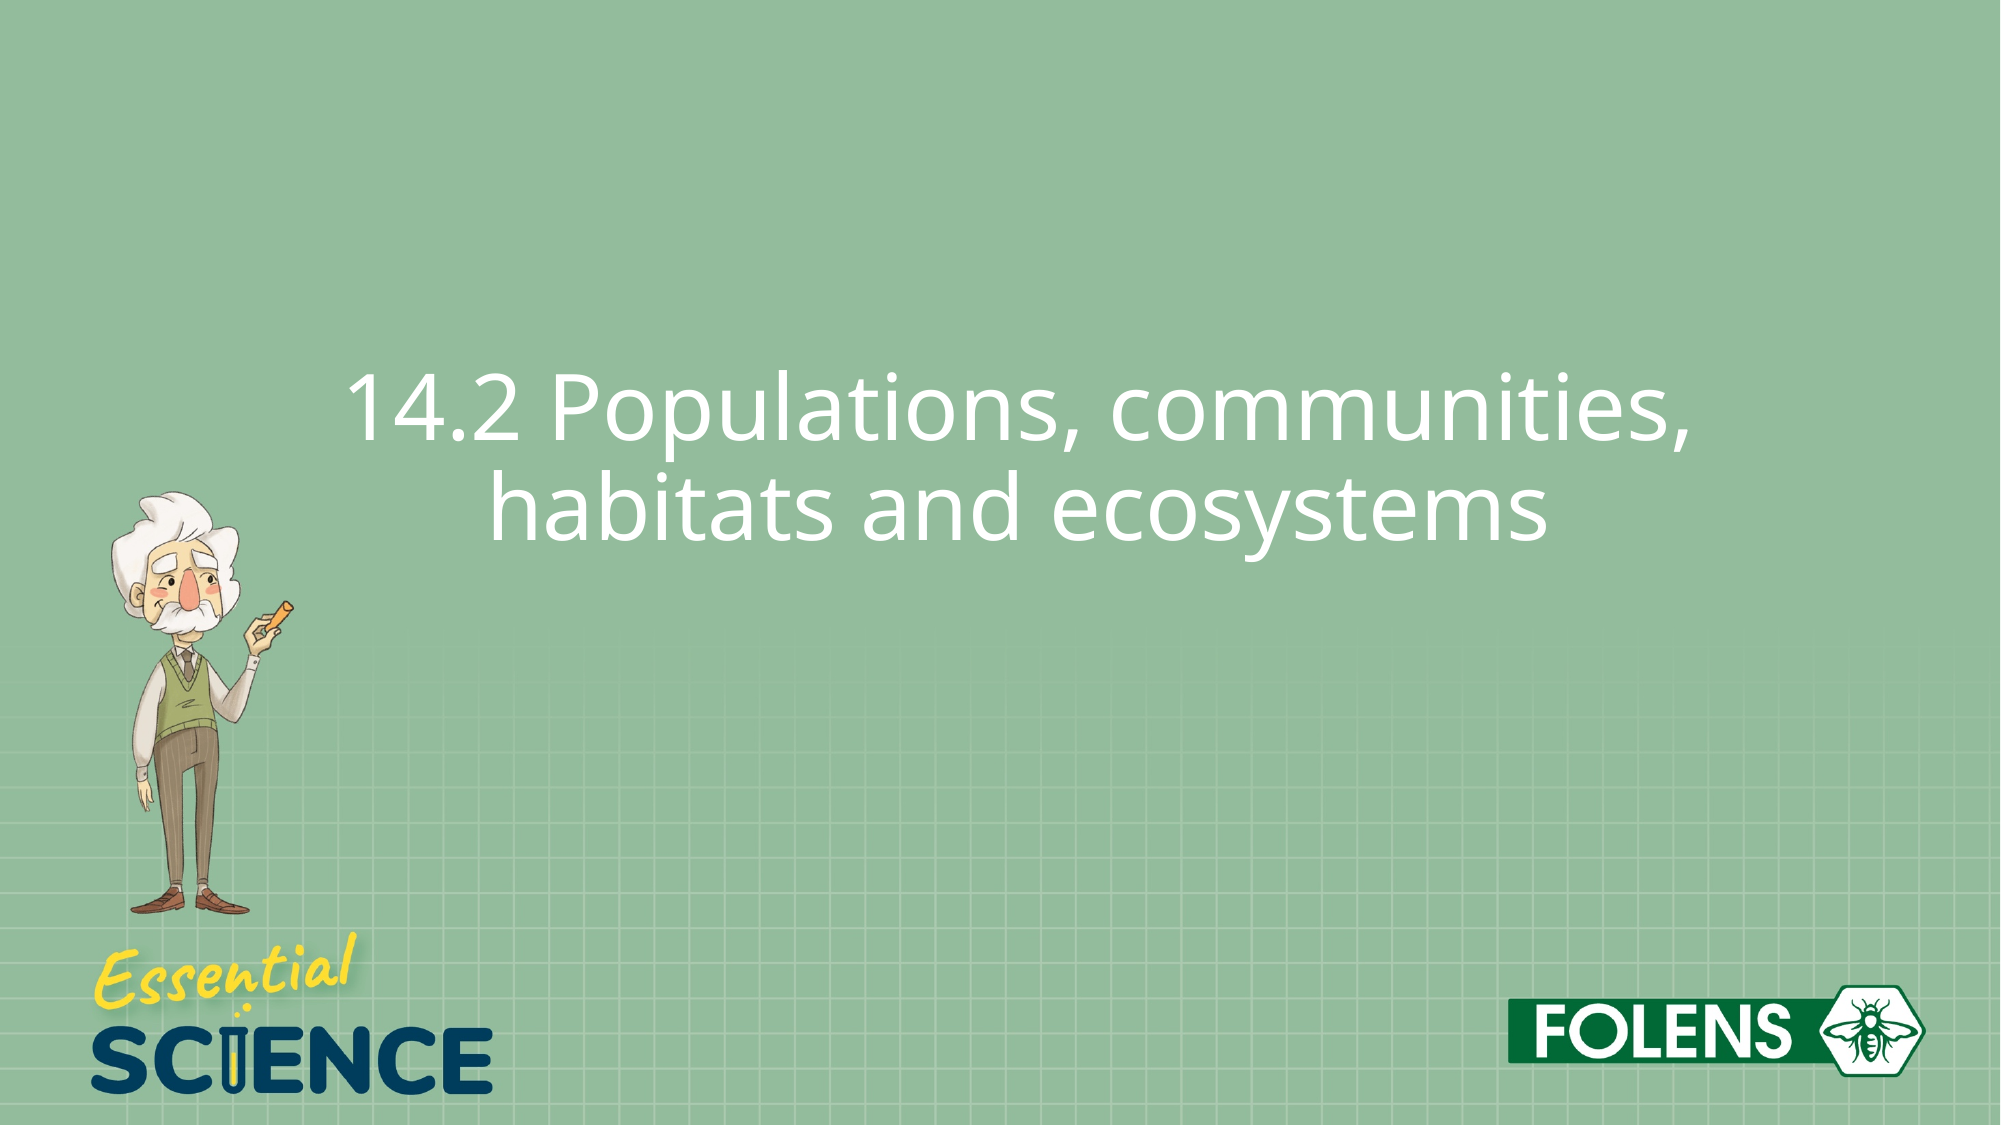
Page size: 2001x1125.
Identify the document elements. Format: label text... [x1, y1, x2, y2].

picture [0, 0, 2001, 1125]
title 14.2 Populations, communities, habitats and ecosystems [175, 352, 1863, 570]
